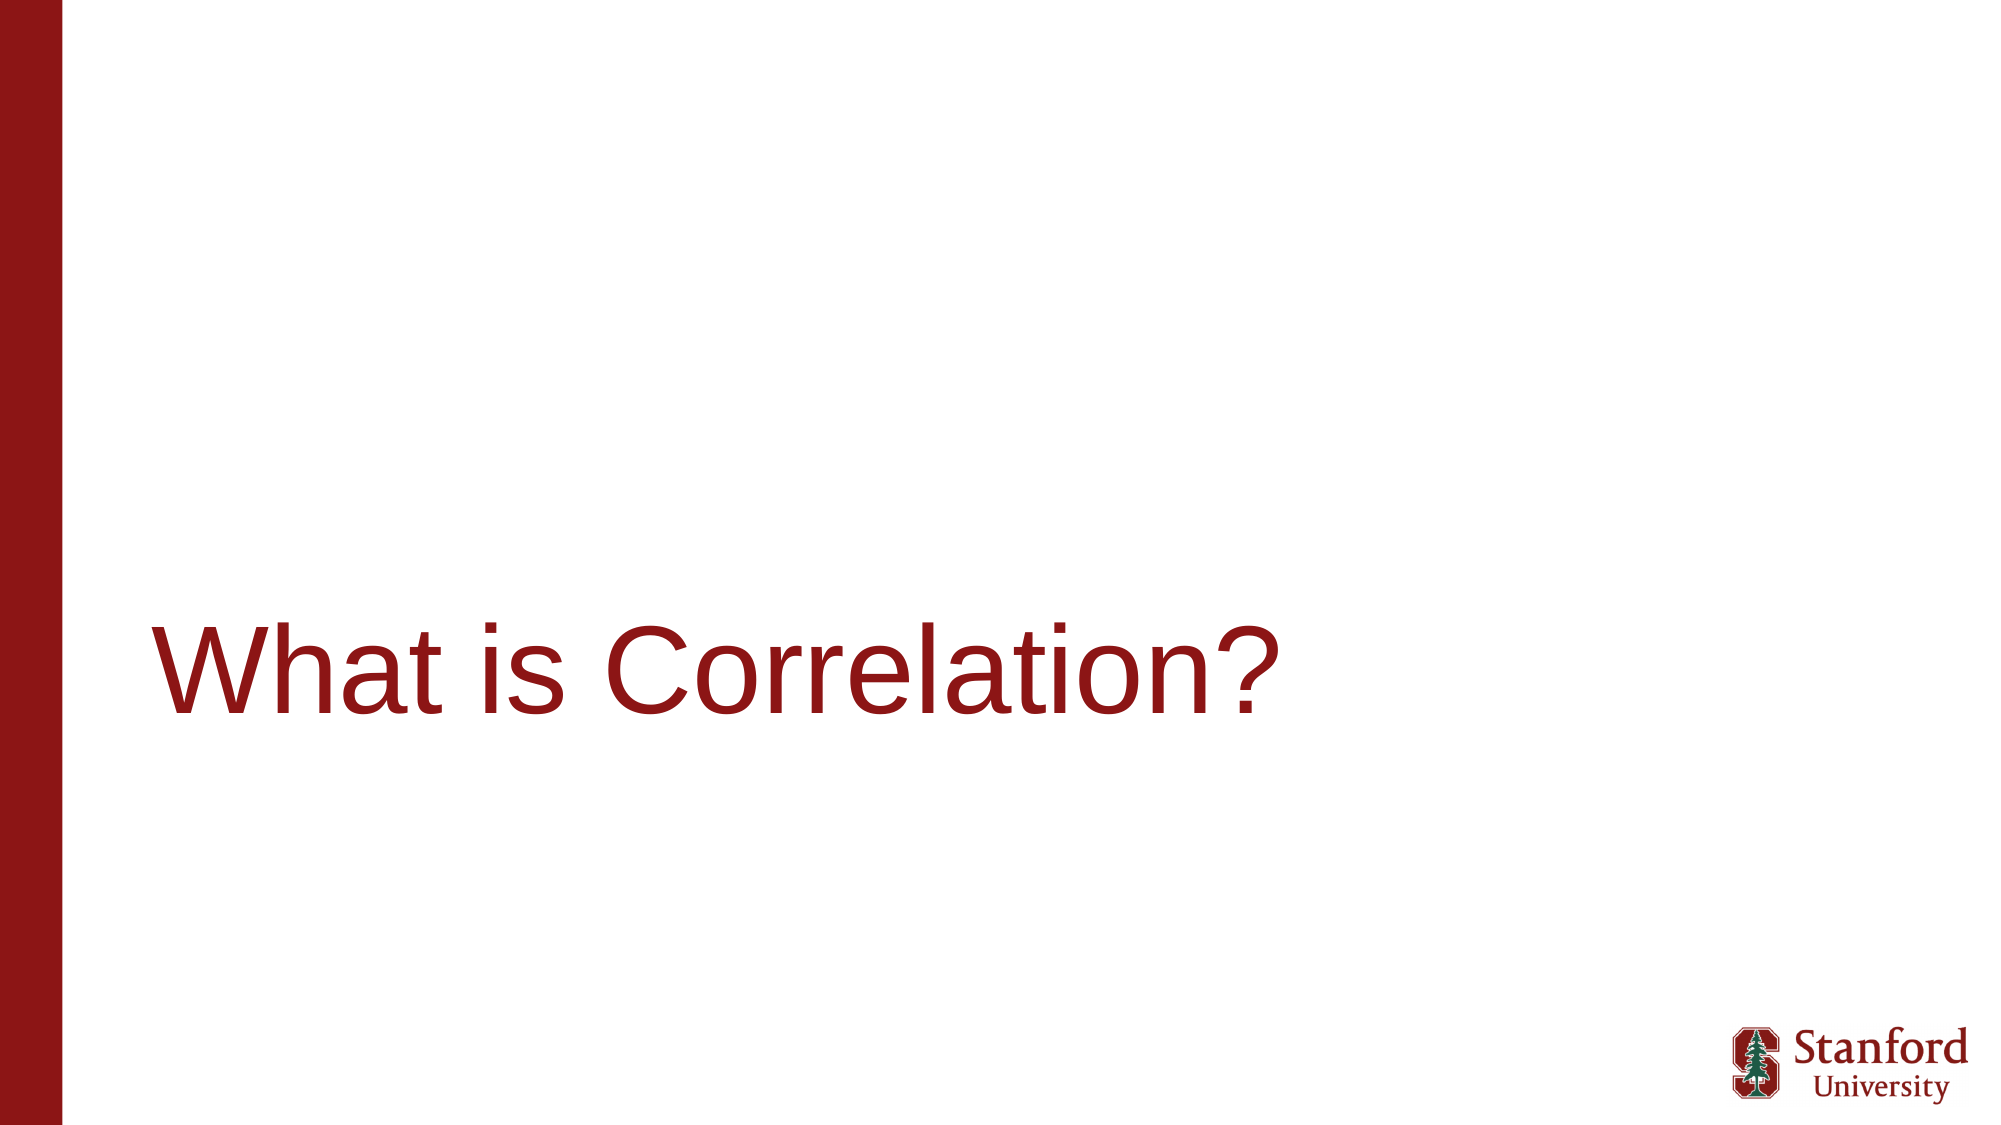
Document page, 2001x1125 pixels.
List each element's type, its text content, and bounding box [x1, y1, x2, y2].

picture [1726, 1023, 1969, 1107]
title What is Correlation? [136, 280, 1862, 749]
